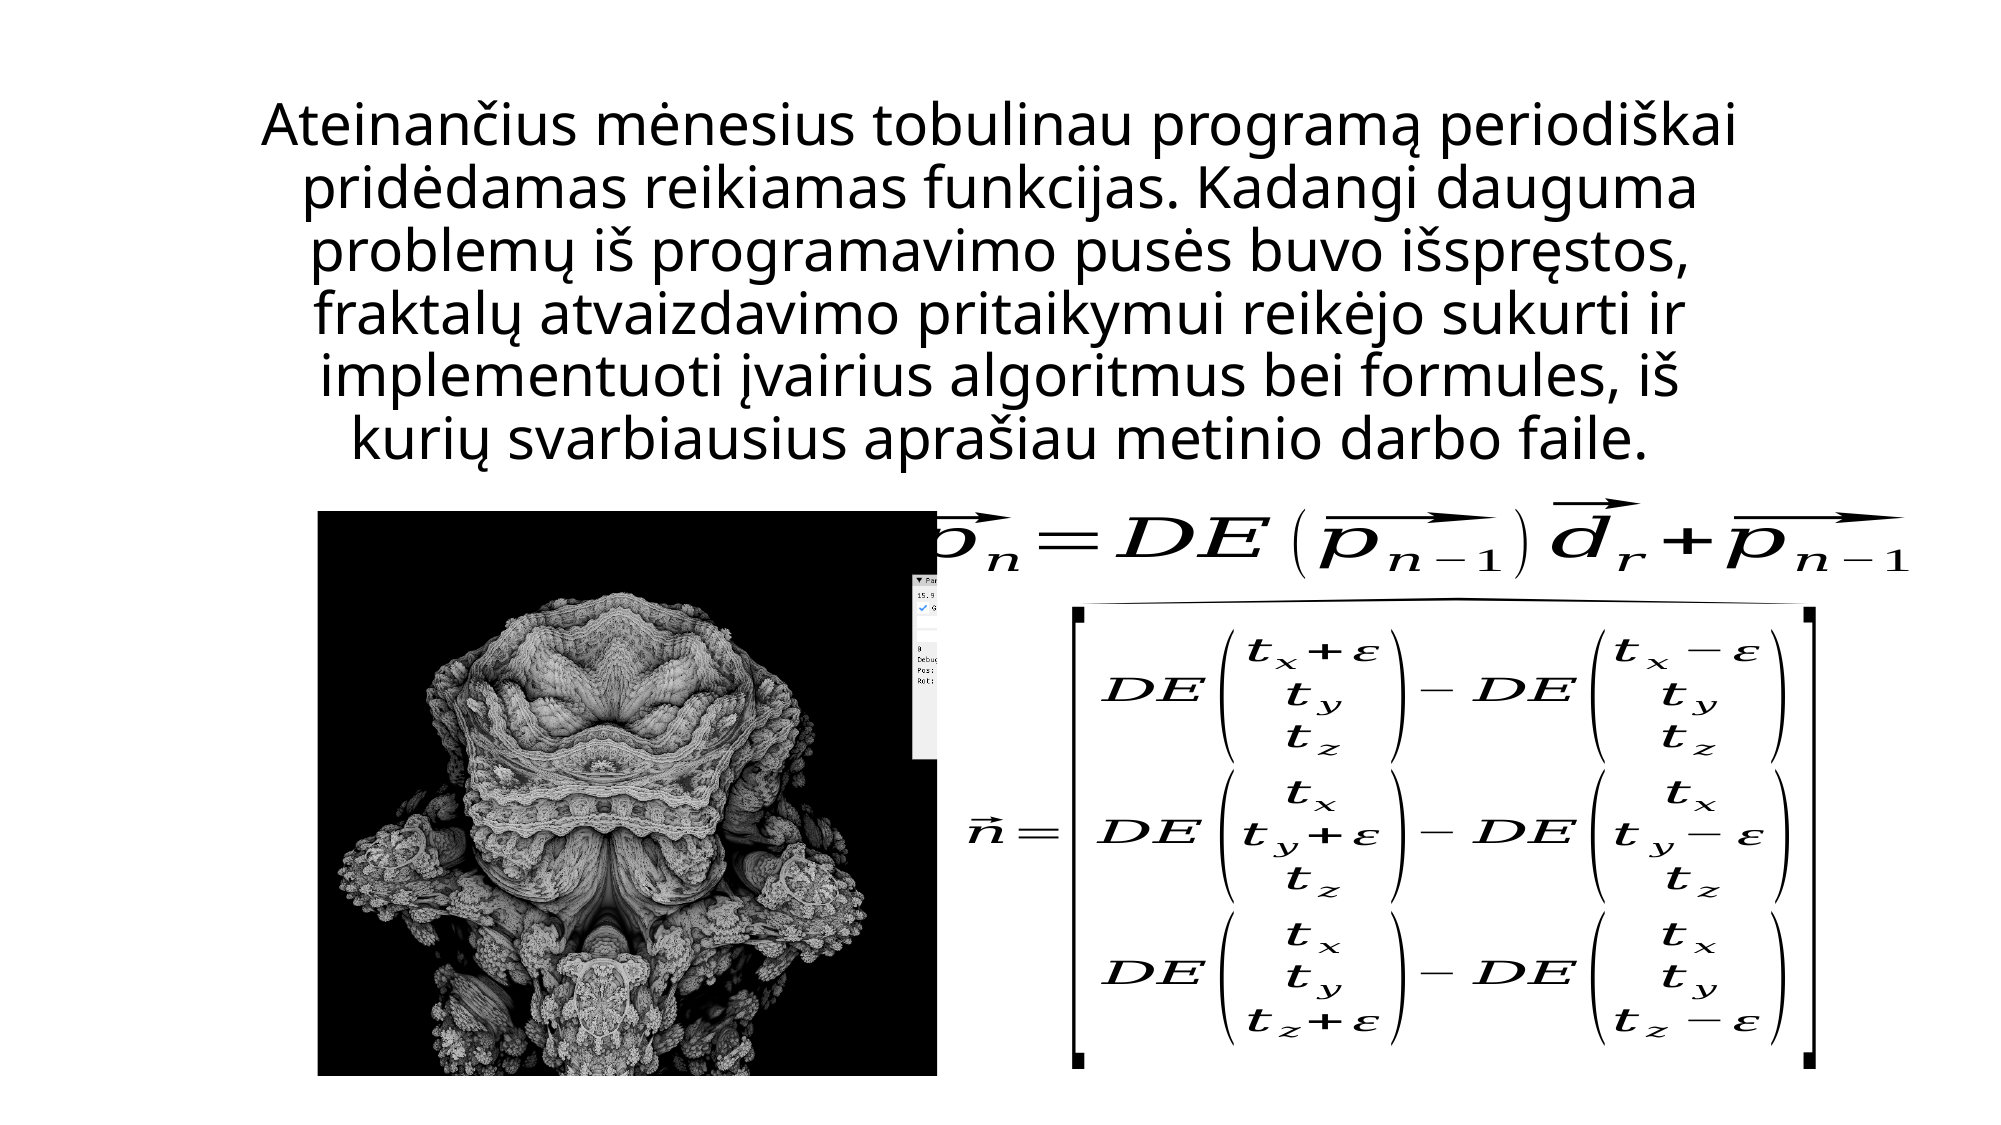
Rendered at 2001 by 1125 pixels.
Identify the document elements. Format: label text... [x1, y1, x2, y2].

subtitle Ateinančius mėnesius tobulinau programą periodiškai pridėdamas reikiamas funkcijas. Kadangi dauguma problemų iš programavimo pusės buvo išspręstos, fraktalų atvaizdavimo pritaikymui reikėjo sukurti ir implementuoti įvairius algoritmus bei formules, iš kurių svarbiausius aprašiau metinio darbo faile. [241, 87, 1759, 1021]
picture [317, 511, 938, 1077]
